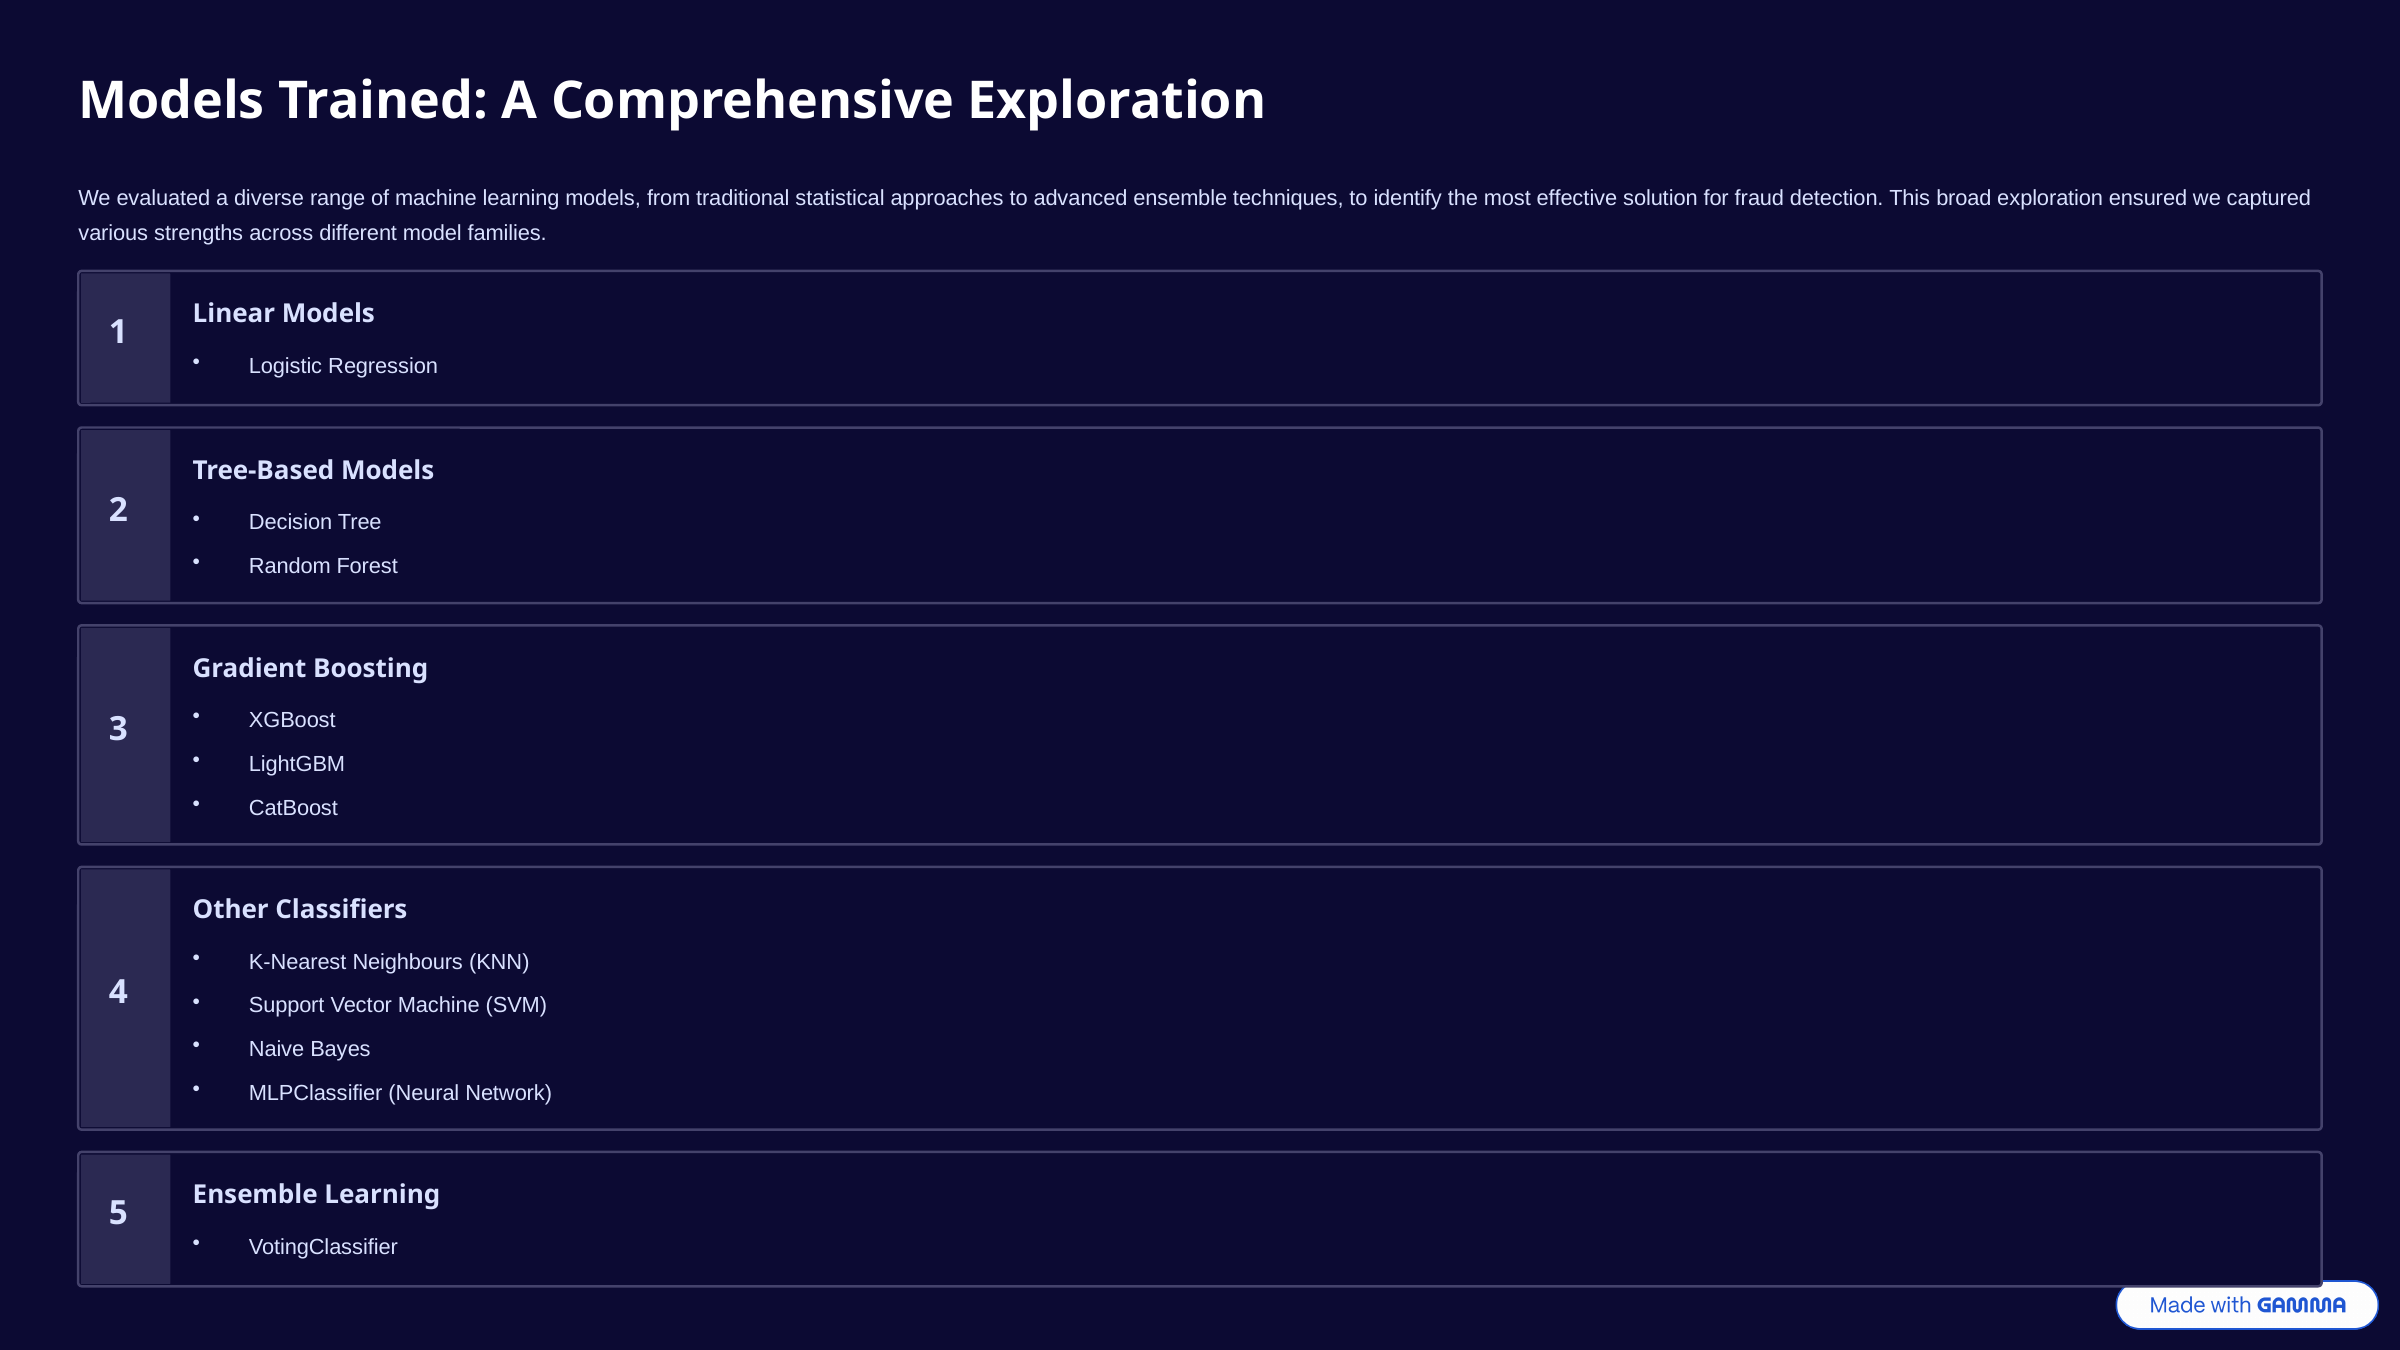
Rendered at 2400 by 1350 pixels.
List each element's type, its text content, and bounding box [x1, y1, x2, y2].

text_box Other Classifiers [192, 891, 456, 925]
text_box [78, 270, 2322, 406]
text_box CatBoost [192, 783, 2320, 820]
text_box LightGBM [192, 740, 2320, 776]
text_box [78, 427, 2322, 604]
text_box MLPClassifier (Neural Network) [192, 1068, 2320, 1105]
text_box Logistic Regression [192, 342, 2320, 378]
text_box Decision Tree [192, 498, 2320, 535]
text_box Naive Bayes [192, 1025, 2320, 1062]
text_box Support Vector Machine (SVM) [192, 981, 2320, 1018]
text_box [80, 627, 171, 843]
text_box 4 [108, 977, 143, 1020]
text_box [78, 866, 2322, 1130]
text_box [80, 869, 171, 1128]
text_box [80, 273, 171, 403]
text_box Models Trained: A Comprehensive Exploration [78, 63, 1411, 130]
text_box Ensemble Learning [192, 1176, 471, 1210]
text_box 5 [108, 1198, 143, 1241]
text_box 3 [108, 713, 143, 756]
text_box We evaluated a diverse range of machine learning models, from traditional statistical approaches to advanced ensemble techniques, to identify the most effective solution for fraud detection. This broad exploration ensured we captured various strengths across different model families. [78, 174, 2322, 246]
text_box K-Nearest Neighbours (KNN) [192, 938, 2320, 974]
text_box [78, 1151, 2322, 1287]
text_box [80, 430, 171, 601]
text_box Random Forest [192, 542, 2320, 579]
text_box 2 [108, 494, 143, 537]
text_box [80, 1154, 171, 1284]
text_box Gradient Boosting [192, 650, 456, 684]
text_box VotingClassifier [192, 1223, 2320, 1259]
text_box [78, 625, 2322, 845]
text_box Tree-Based Models [192, 452, 475, 486]
picture [2106, 1271, 2389, 1339]
text_box Linear Models [192, 295, 456, 329]
text_box 1 [108, 317, 143, 359]
text_box XGBoost [192, 696, 2320, 733]
